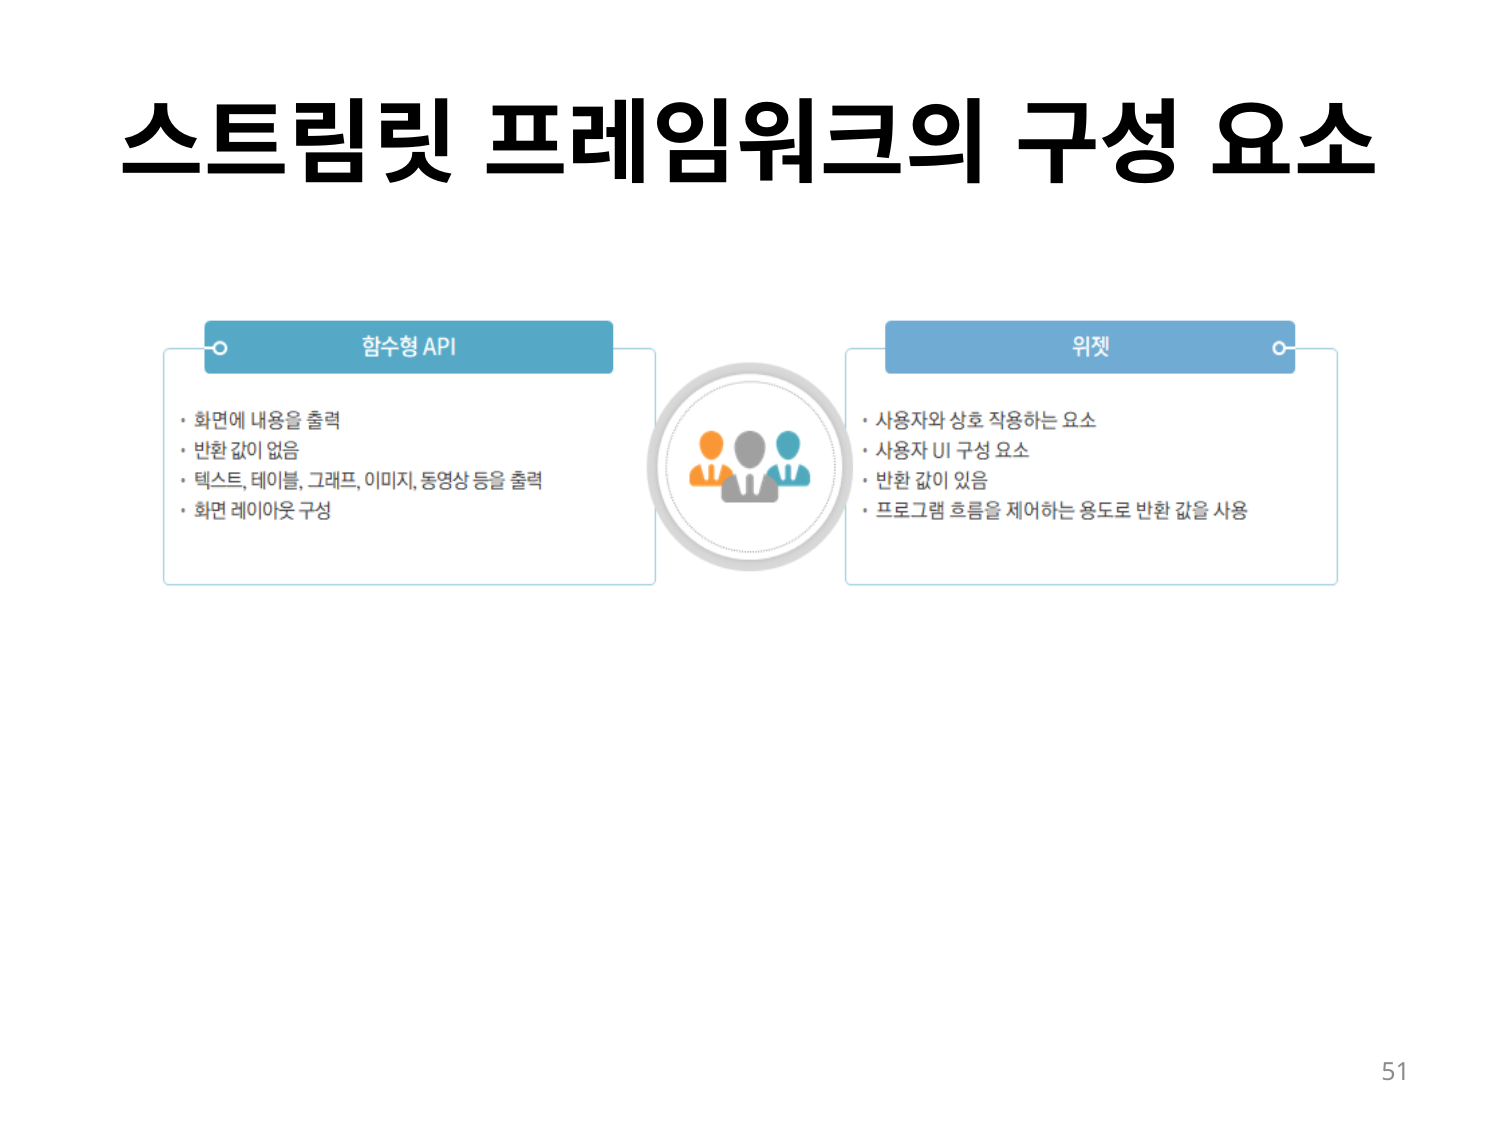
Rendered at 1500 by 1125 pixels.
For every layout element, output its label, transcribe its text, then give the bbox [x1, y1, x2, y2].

title 스트림릿 프레임워크의 구성 요소 [75, 45, 1425, 233]
picture [135, 278, 1365, 610]
slide_number 51 [1074, 1042, 1425, 1103]
